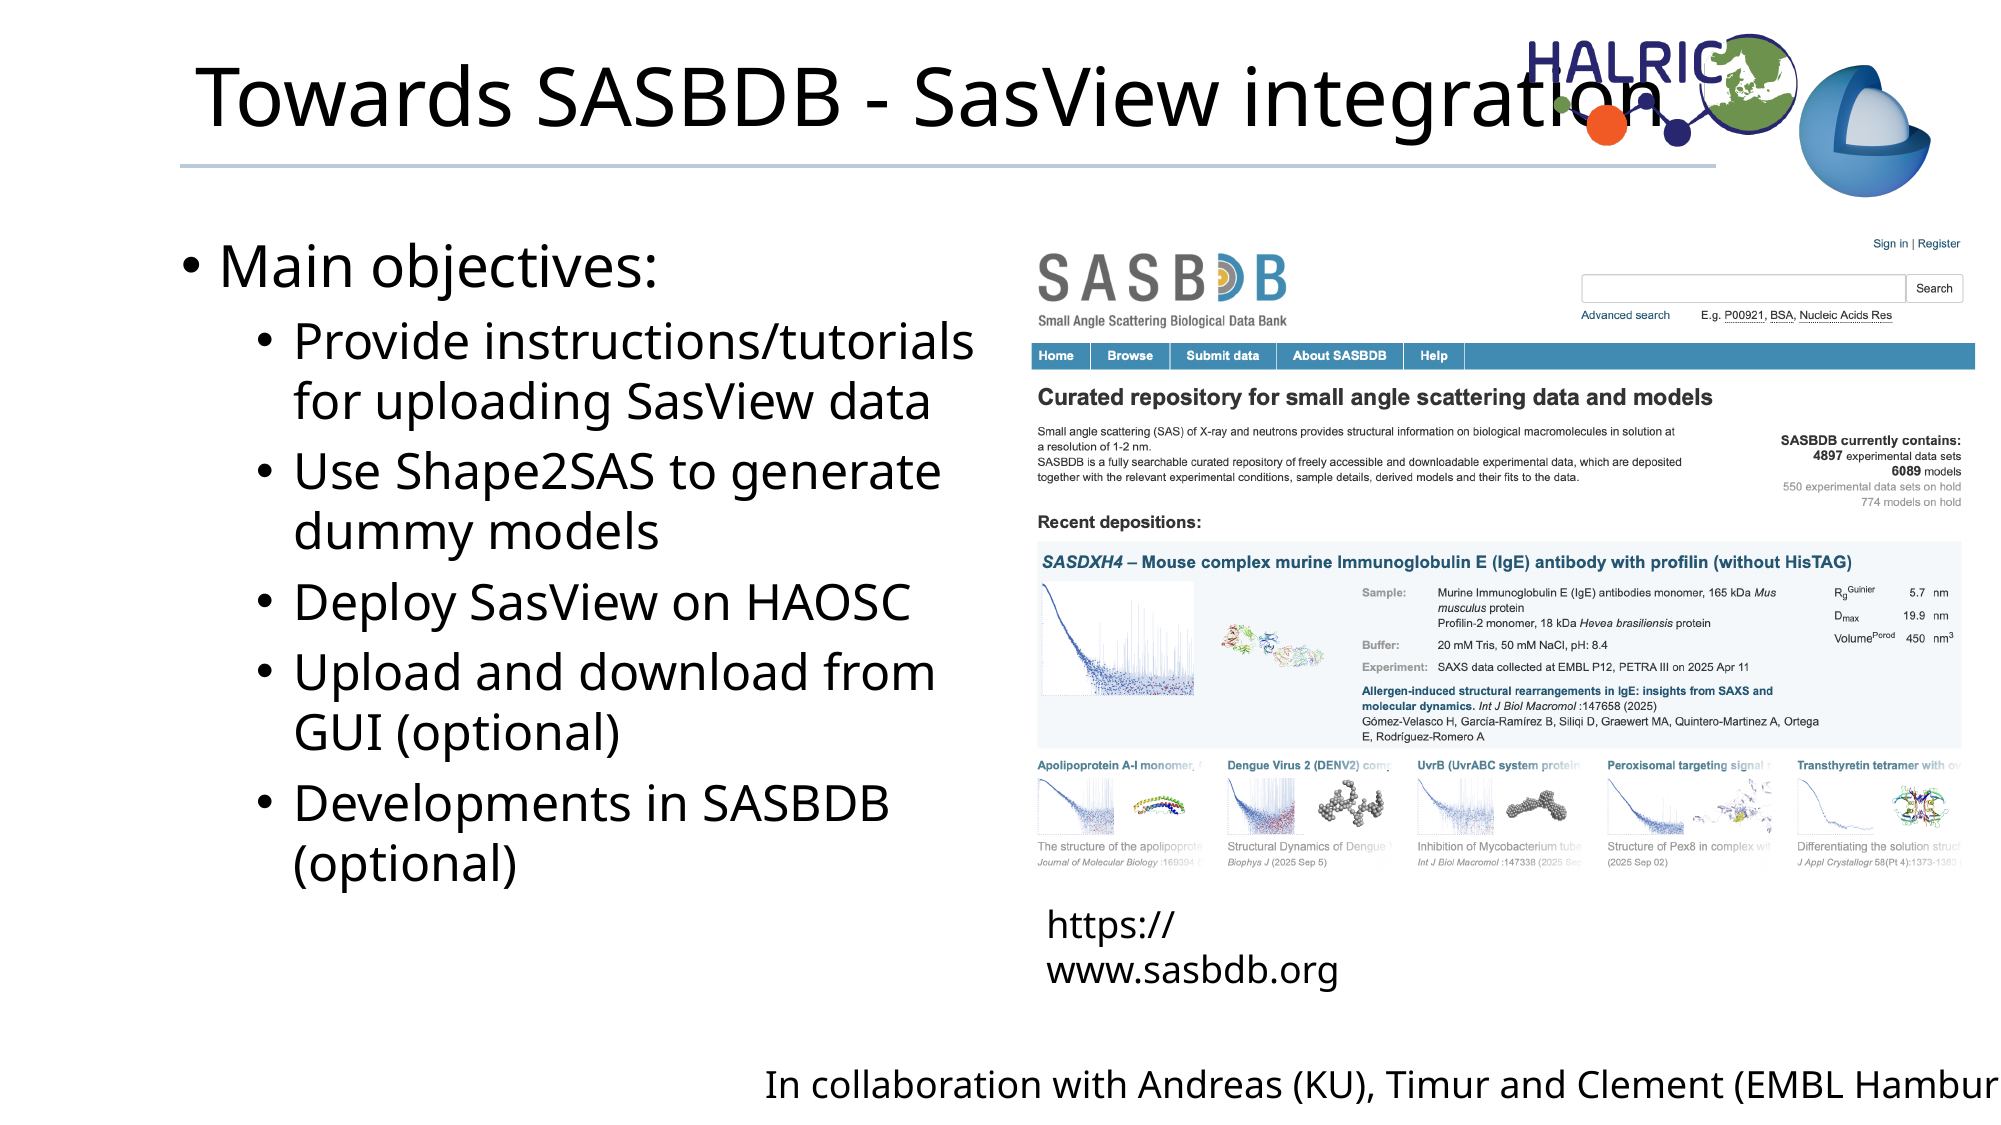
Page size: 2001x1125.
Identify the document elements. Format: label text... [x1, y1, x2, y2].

text_box https://www.sasbdb.org [1031, 894, 1455, 999]
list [1030, 230, 1976, 894]
text_box In collaboration with Andreas (KU), Timur and Clement (EMBL Hamburg) [750, 1053, 2000, 1114]
list Main objectives: Provide instructions/tutorials for uploading SasView data Use Shape2SAS to generate dummy models Deploy SasView on HAOSC Upload and download from GUI (optional) Developments in SASBDB (optional) [181, 221, 1001, 1004]
picture [1523, 28, 1935, 200]
title Towards SASBDB - SasView integration [181, 43, 1523, 152]
